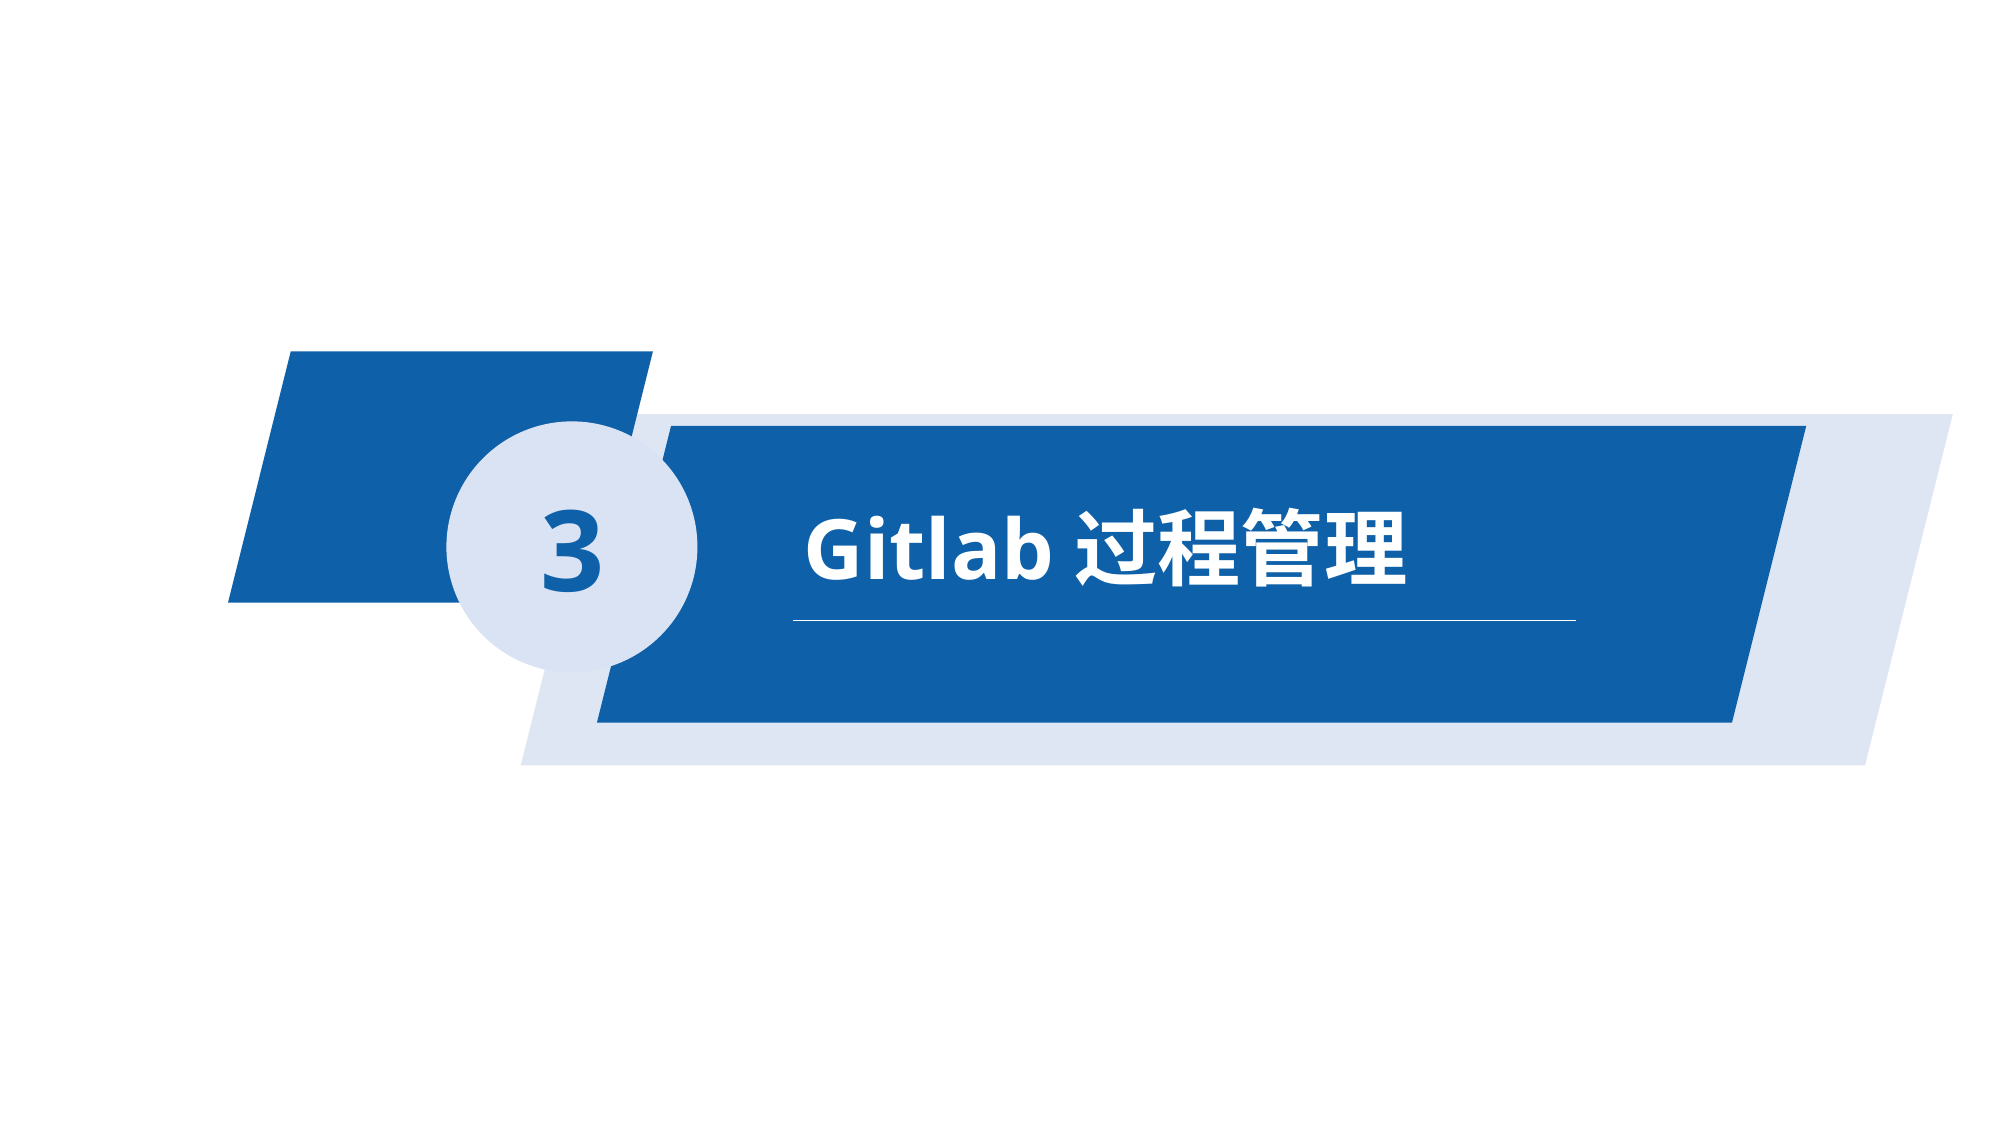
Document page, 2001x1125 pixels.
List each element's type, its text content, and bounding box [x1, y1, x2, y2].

text_box [595, 424, 1808, 724]
text_box 3 [529, 473, 691, 620]
text_box Gitlab过程管理 [792, 490, 1644, 602]
text_box [691, 504, 699, 590]
text_box [226, 350, 655, 604]
text_box [445, 420, 676, 674]
text_box [519, 413, 1955, 767]
